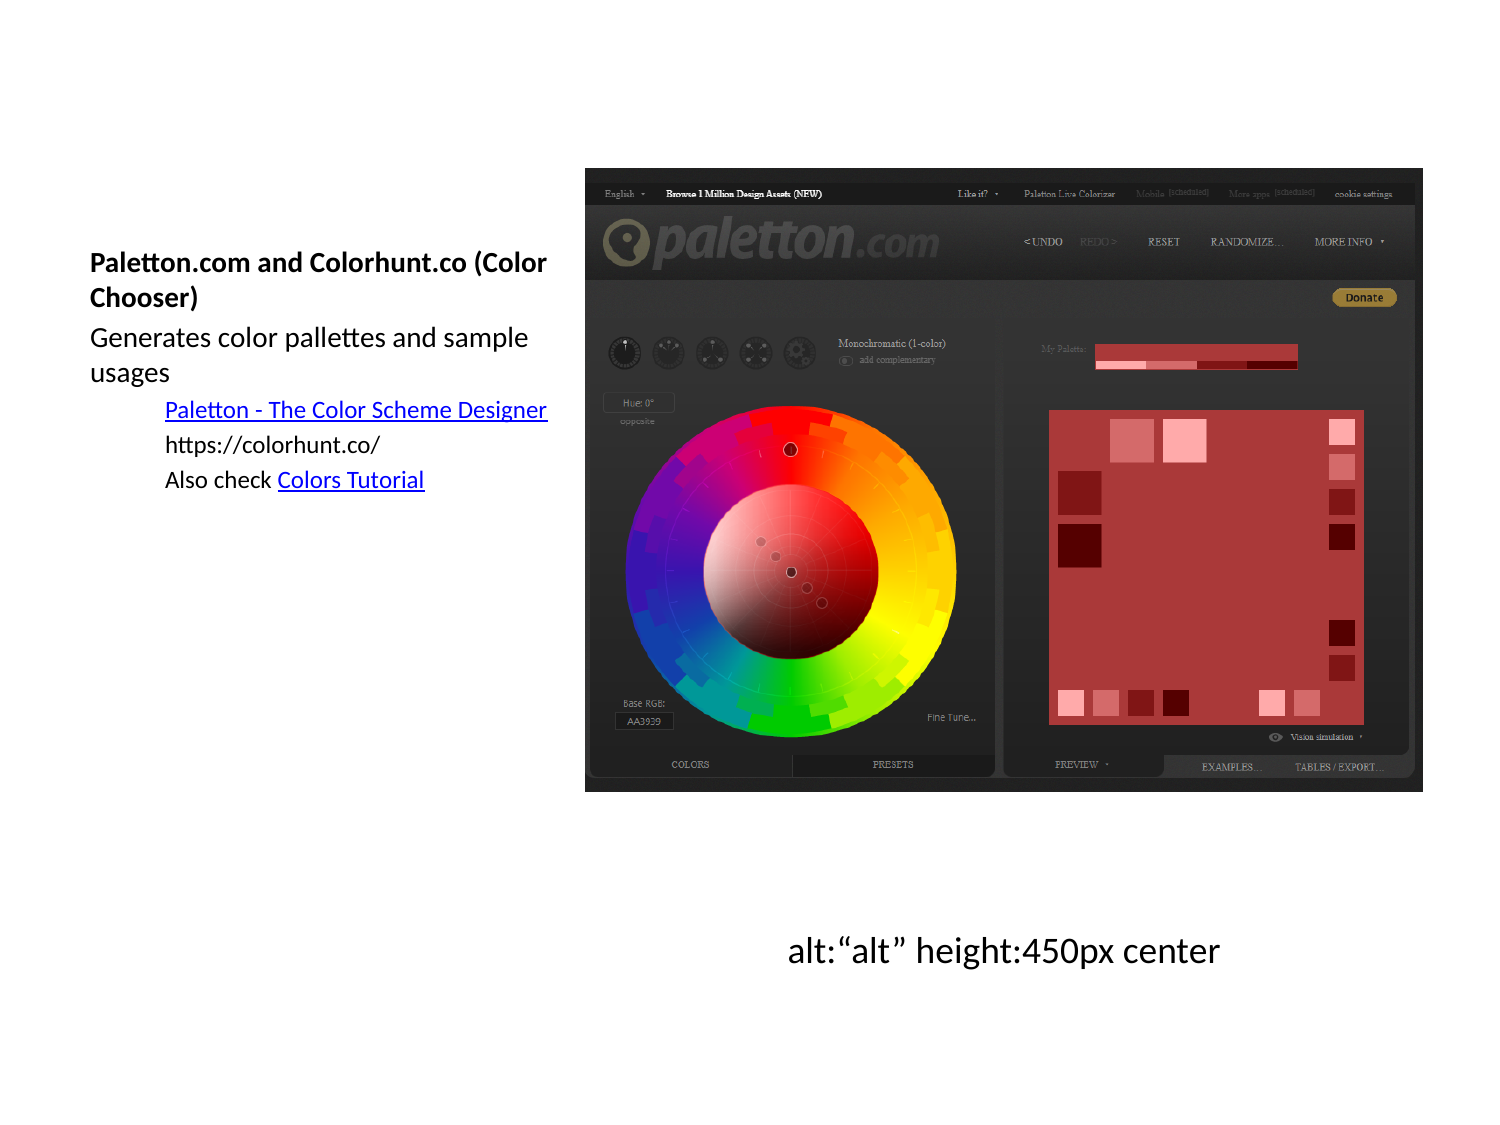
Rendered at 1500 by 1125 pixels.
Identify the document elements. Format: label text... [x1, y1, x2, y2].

list Paletton.com and Colorhunt.co (Color Chooser) Generates color pallettes and sample usages Paletton - The Color Scheme Designer https://colorhunt.co/ Also check Colors Tutorial [75, 235, 569, 1005]
text_box alt:“alt” height:450px center [585, 918, 1423, 1003]
picture [585, 168, 1424, 792]
